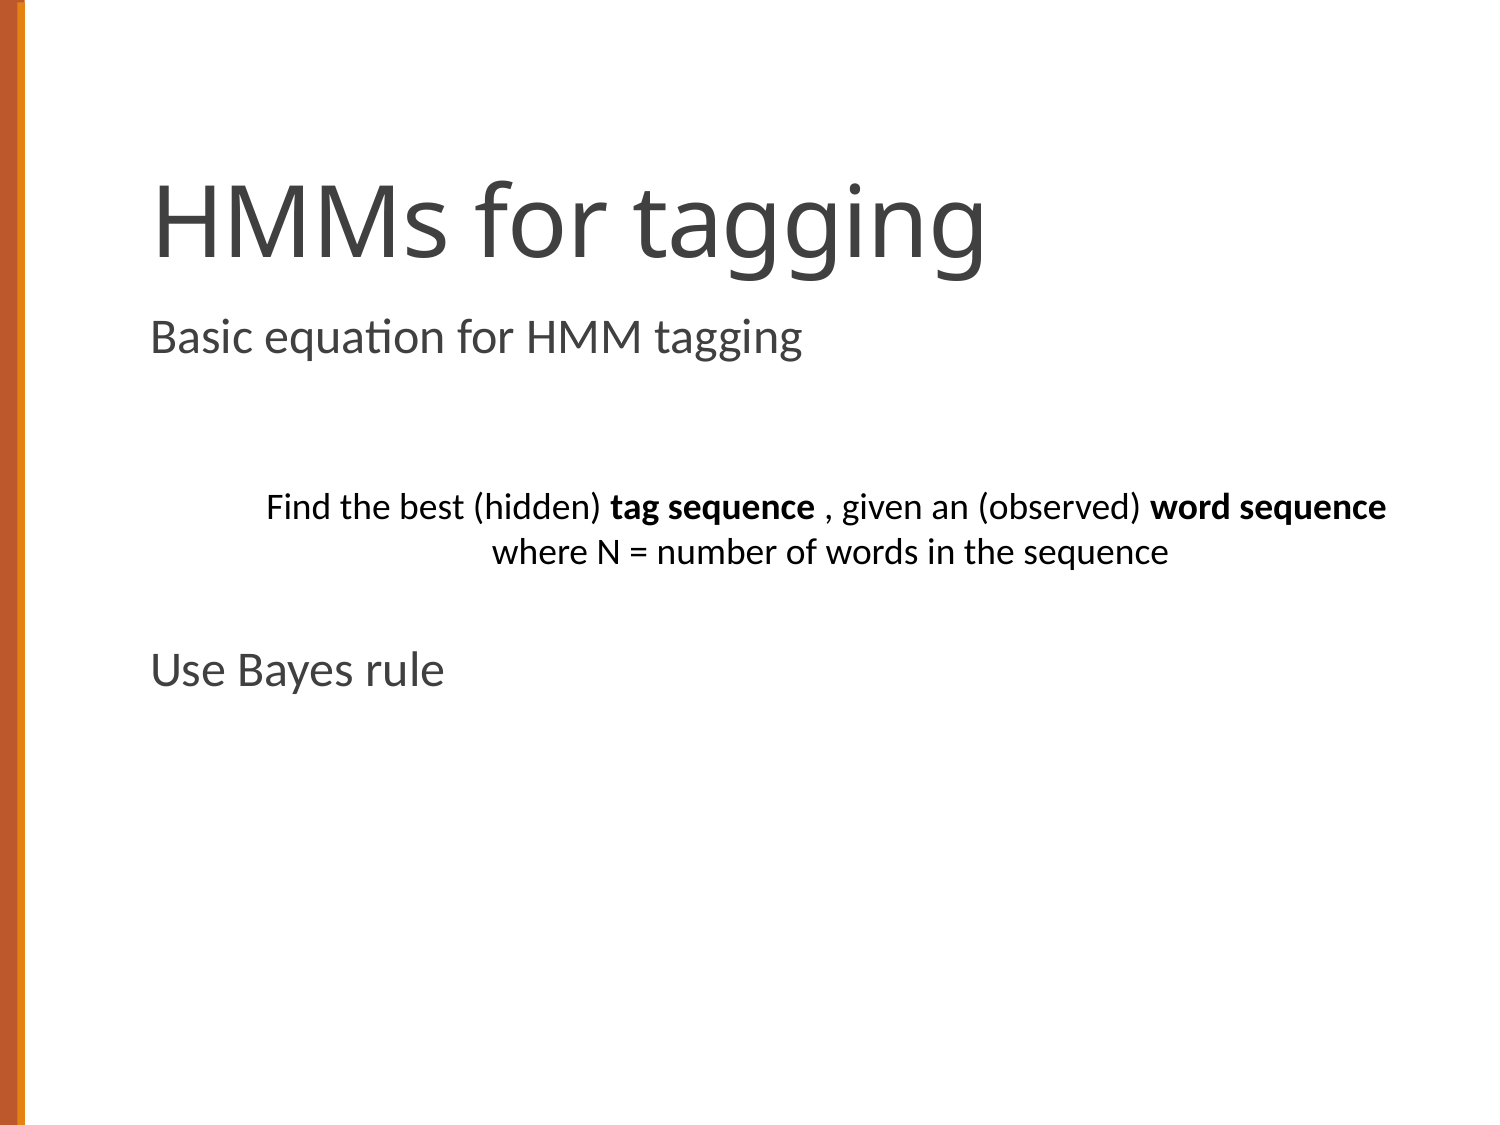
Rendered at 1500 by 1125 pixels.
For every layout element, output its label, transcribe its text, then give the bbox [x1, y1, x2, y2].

title HMMs for tagging [135, 47, 1373, 285]
